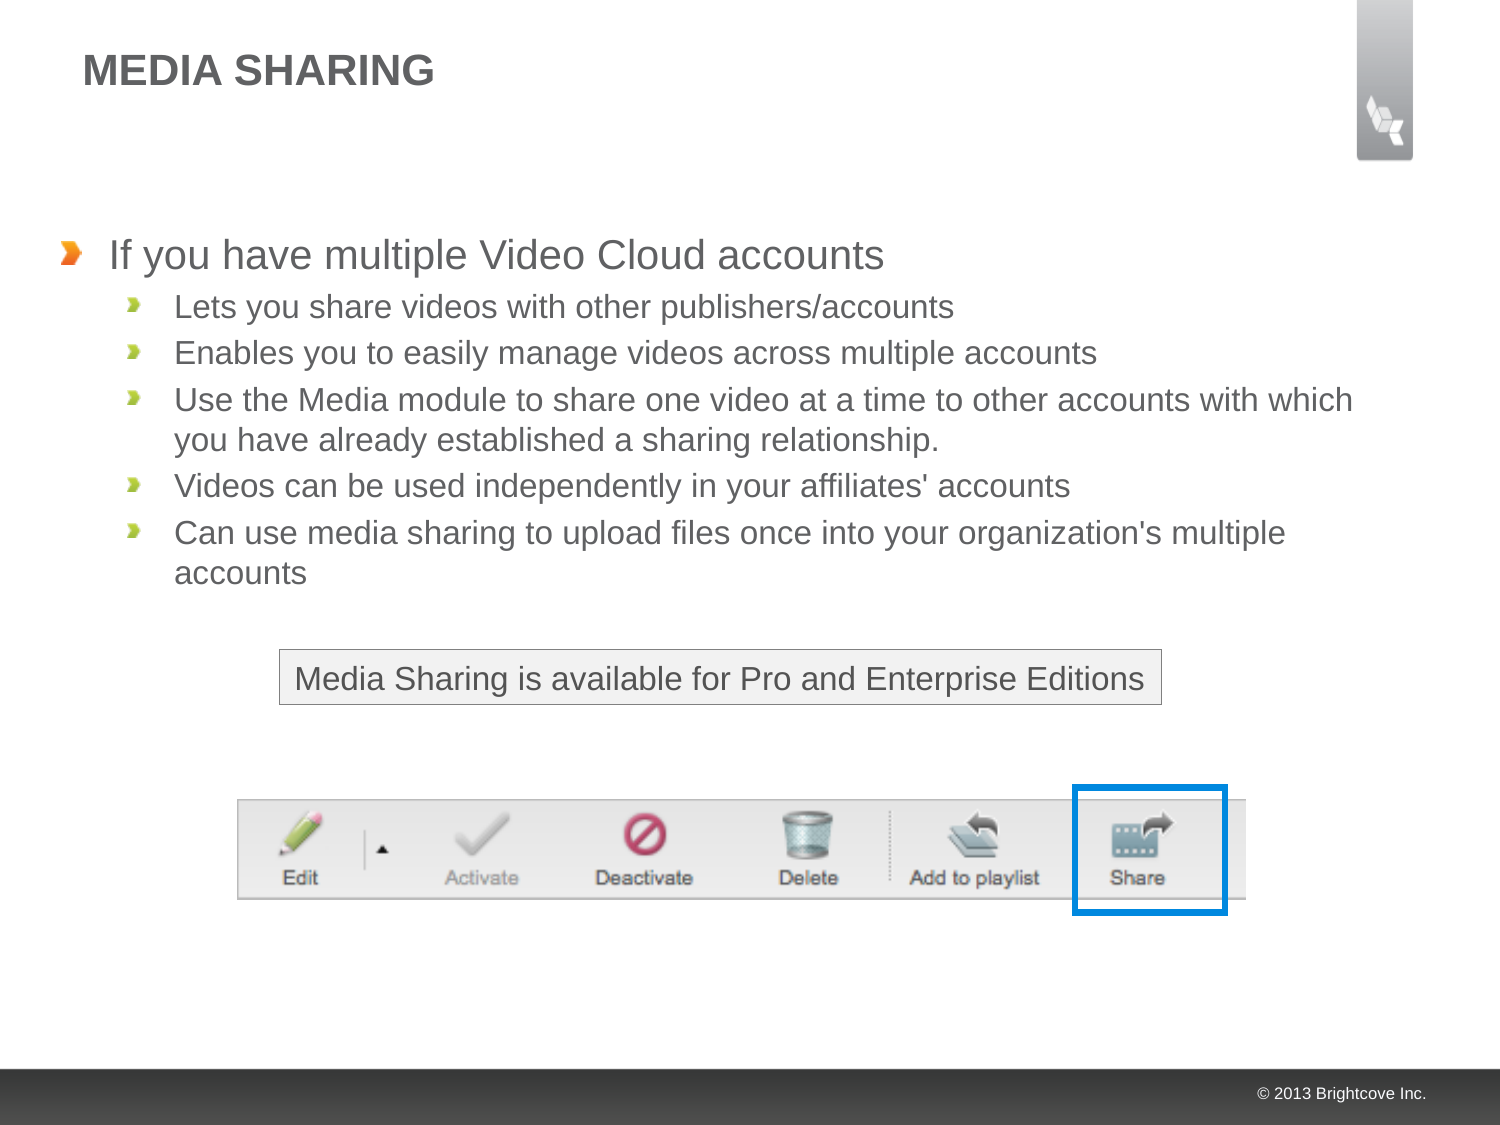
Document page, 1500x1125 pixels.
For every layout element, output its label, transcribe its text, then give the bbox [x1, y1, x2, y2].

picture [0, 0, 1500, 1125]
text_box Media Sharing is available for Pro and Enterprise Editions [279, 649, 1162, 705]
title Media Sharing [66, 34, 1322, 203]
list If you have multiple Video Cloud accounts Lets you share videos with other publishers/accounts Enables you to easily manage videos across multiple accounts Use the Media module to share one video at a time to other accounts with which you have already established a sharing relationship. Videos can be used independently in your affiliates' accounts Can use media sharing to upload files once into your organization's multiple accounts [46, 220, 1422, 937]
text_box [1074, 787, 1225, 798]
text_box [1074, 909, 1225, 913]
